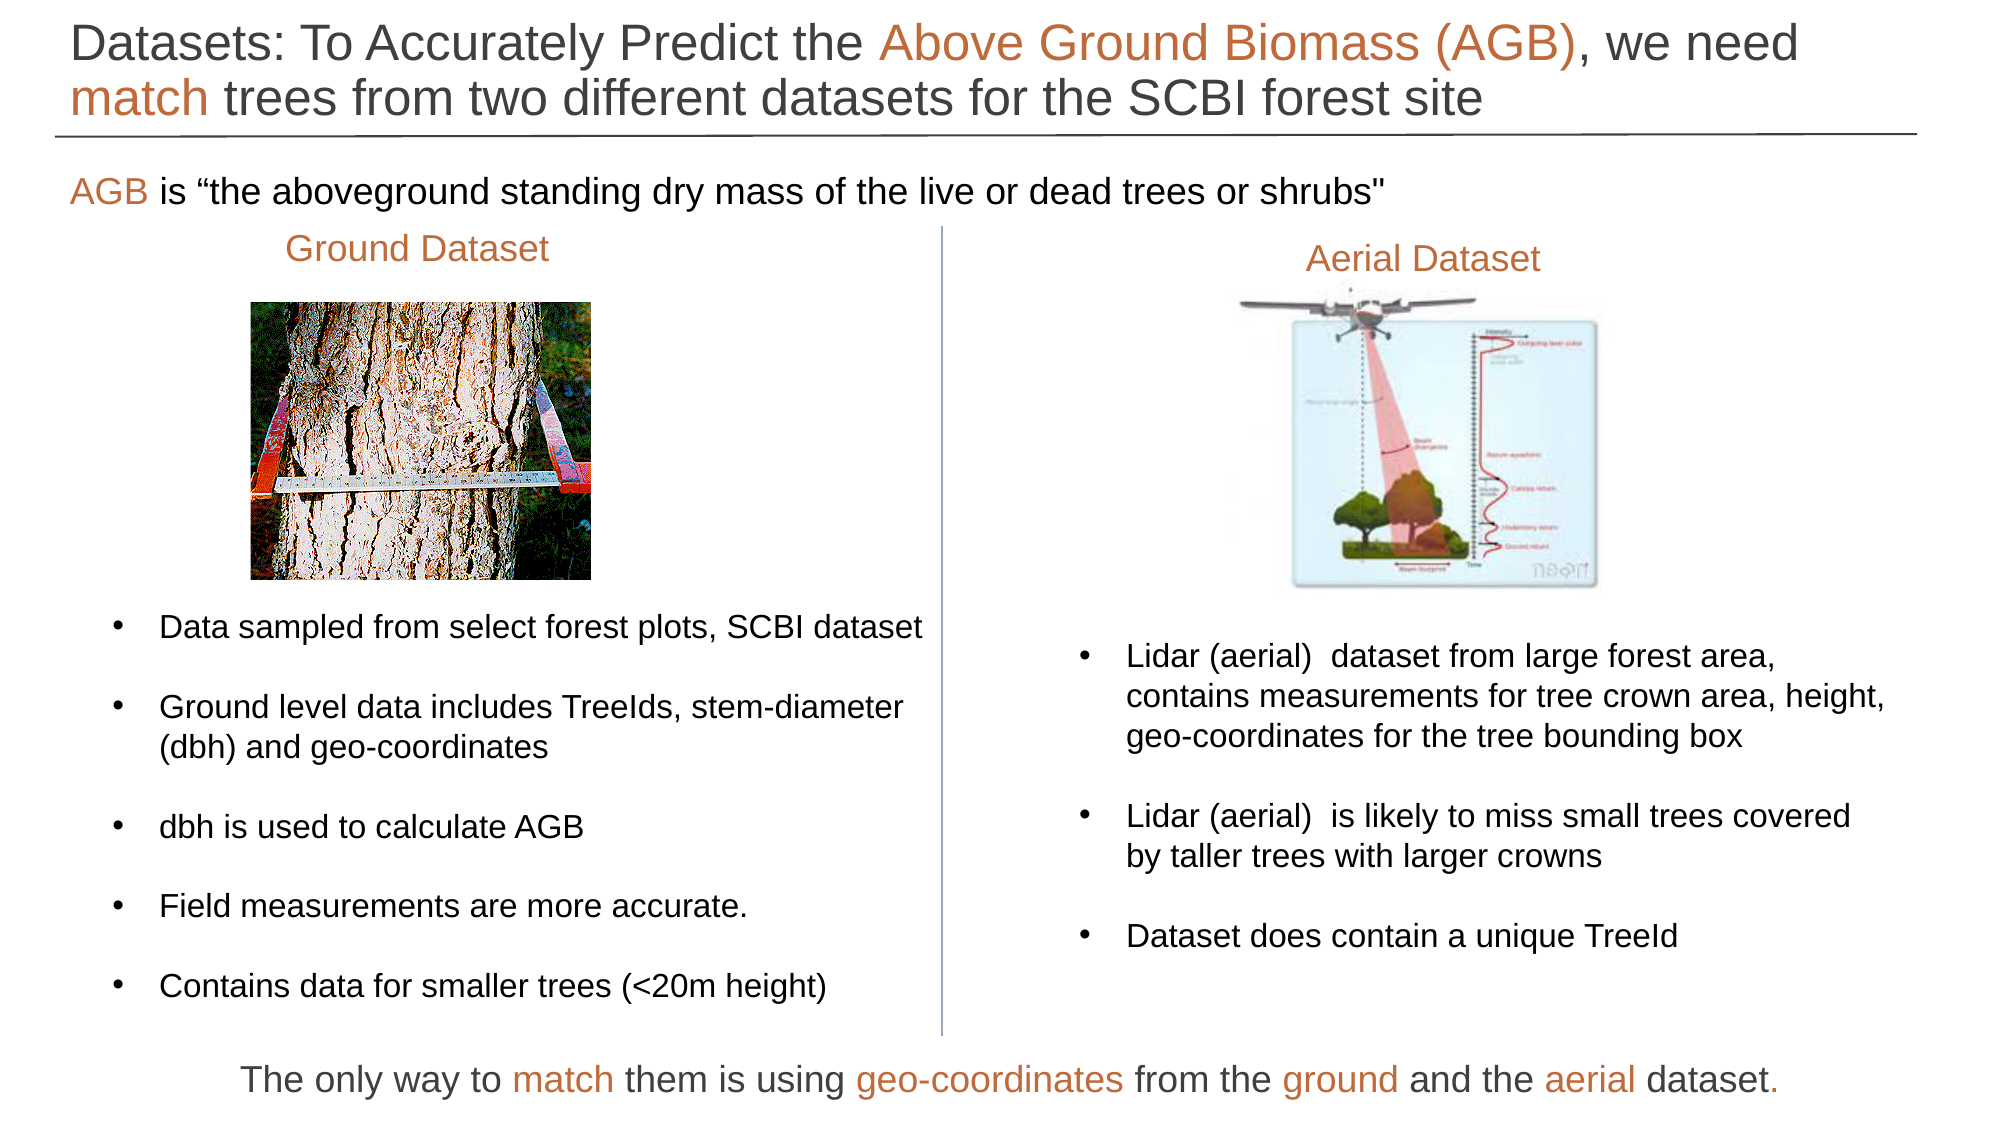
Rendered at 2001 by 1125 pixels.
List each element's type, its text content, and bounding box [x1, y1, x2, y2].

text_box AGB is “the aboveground standing dry mass of the live or dead trees or shrubs" [54, 159, 1830, 220]
text_box Ground Dataset [270, 216, 572, 277]
picture [1226, 277, 1612, 598]
text_box Data sampled from select forest plots, SCBI dataset Ground level data includes TreeIds, stem-diameter (dbh) and geo-coordinates dbh is used to calculate AGB Field measurements are more accurate. Contains data for smaller trees (<20m height) [97, 597, 937, 1012]
title Datasets: To Accurately Predict the Above Ground Biomass (AGB), we need match trees from two different datasets for the SCBI forest site [54, 7, 1921, 135]
text_box Aerial Dataset [1290, 226, 1592, 275]
picture [250, 302, 591, 581]
text_box The only way to match them is using geo-coordinates from the ground and the aerial dataset. [224, 1047, 2000, 1108]
text_box Lidar (aerial) dataset from large forest area, contains measurements for tree crown area, height, geo-coordinates for the tree bounding box Lidar (aerial) is likely to miss small trees covered by taller trees with larger crowns Dataset does contain a unique TreeId [1064, 627, 1909, 1002]
